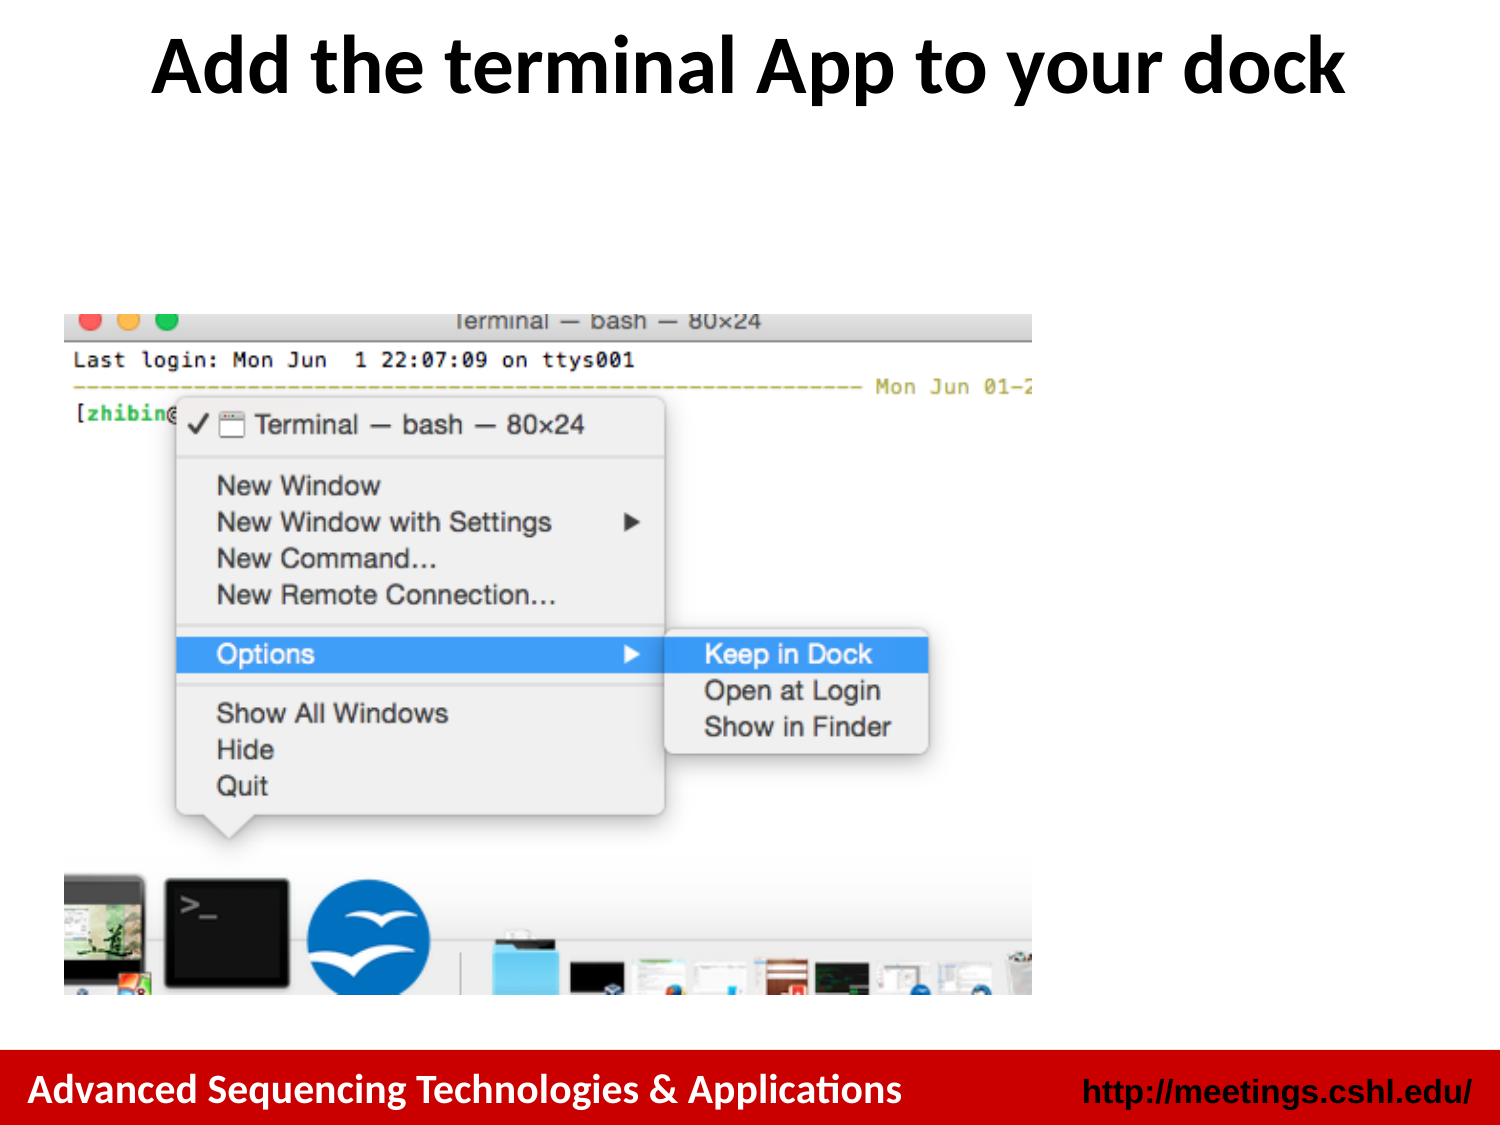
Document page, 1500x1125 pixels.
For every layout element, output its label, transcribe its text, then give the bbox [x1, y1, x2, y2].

title Add the terminal App to your dock [24, 0, 1475, 126]
picture [64, 314, 1033, 995]
